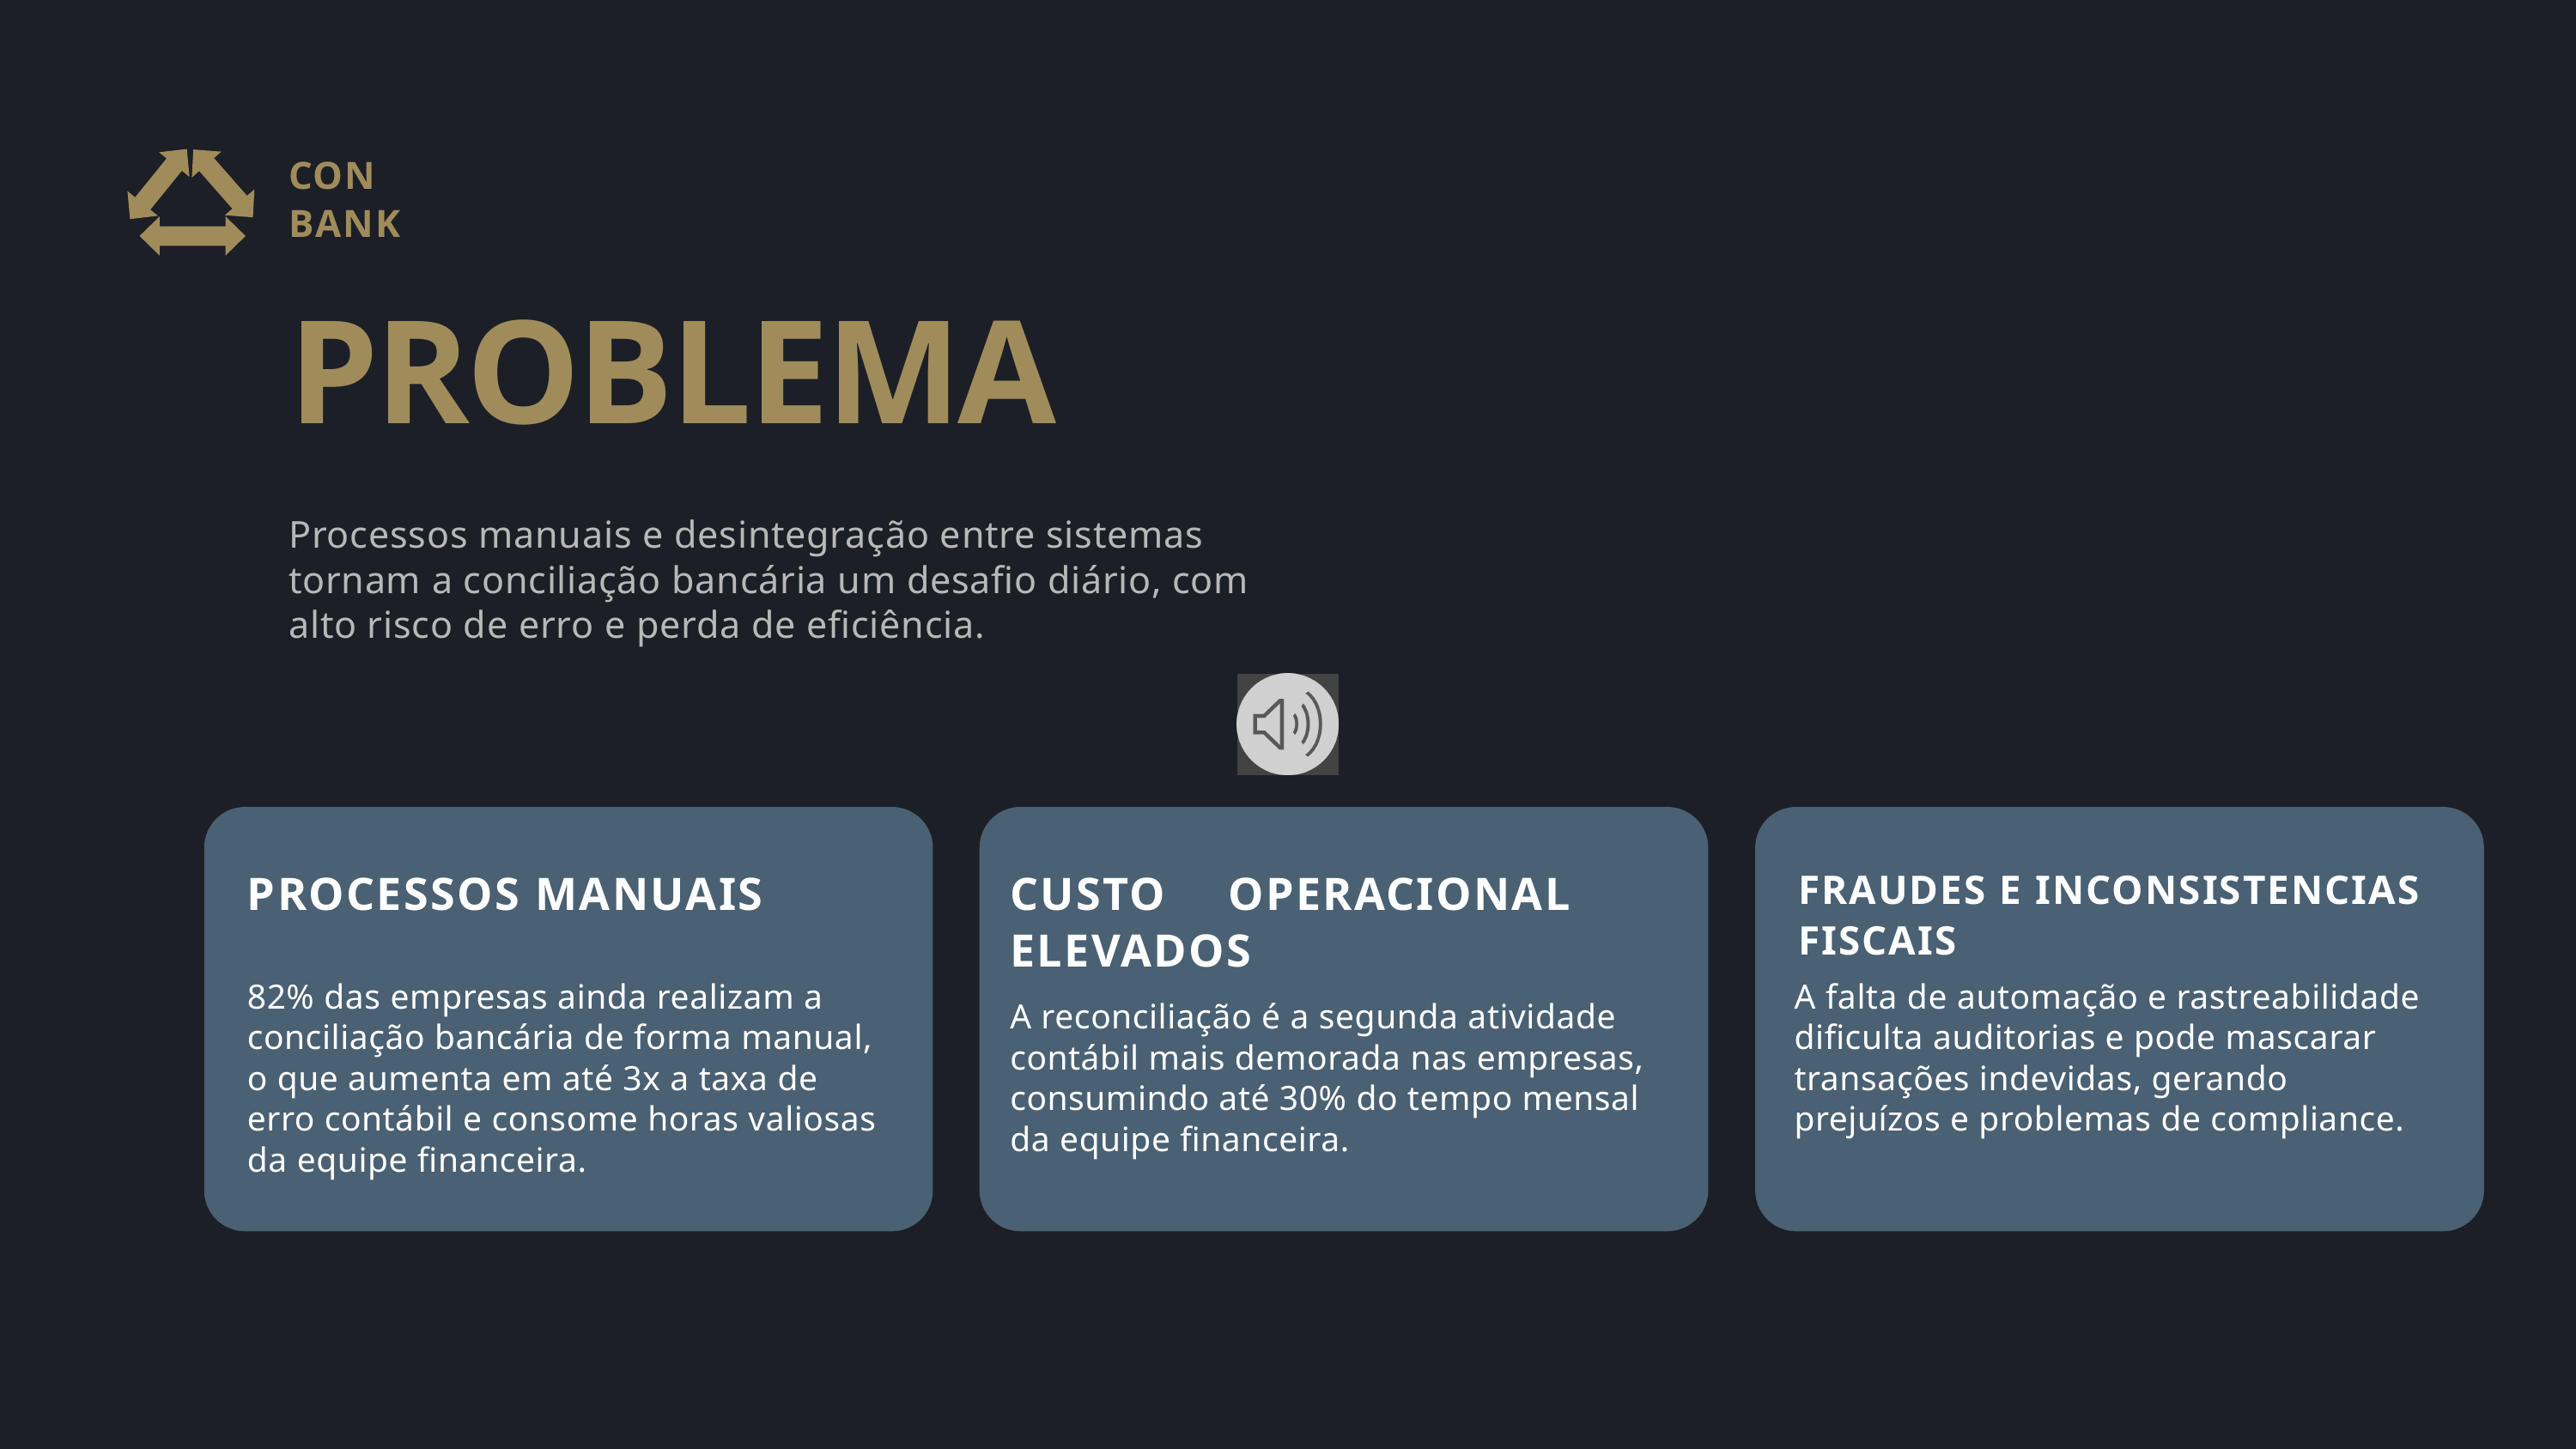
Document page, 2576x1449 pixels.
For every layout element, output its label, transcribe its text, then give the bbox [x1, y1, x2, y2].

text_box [1754, 806, 2485, 1232]
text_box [114, 136, 268, 256]
text_box CON BANK [289, 149, 515, 246]
text_box Processos manuais e desintegração entre sistemas tornam a conciliação bancária um desafio diário, com alto risco de erro e perda de eficiência. [289, 510, 1318, 646]
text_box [979, 806, 1709, 1232]
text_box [204, 806, 933, 1232]
picture [1236, 672, 1340, 776]
text_box PROBLEMA [289, 318, 1100, 453]
